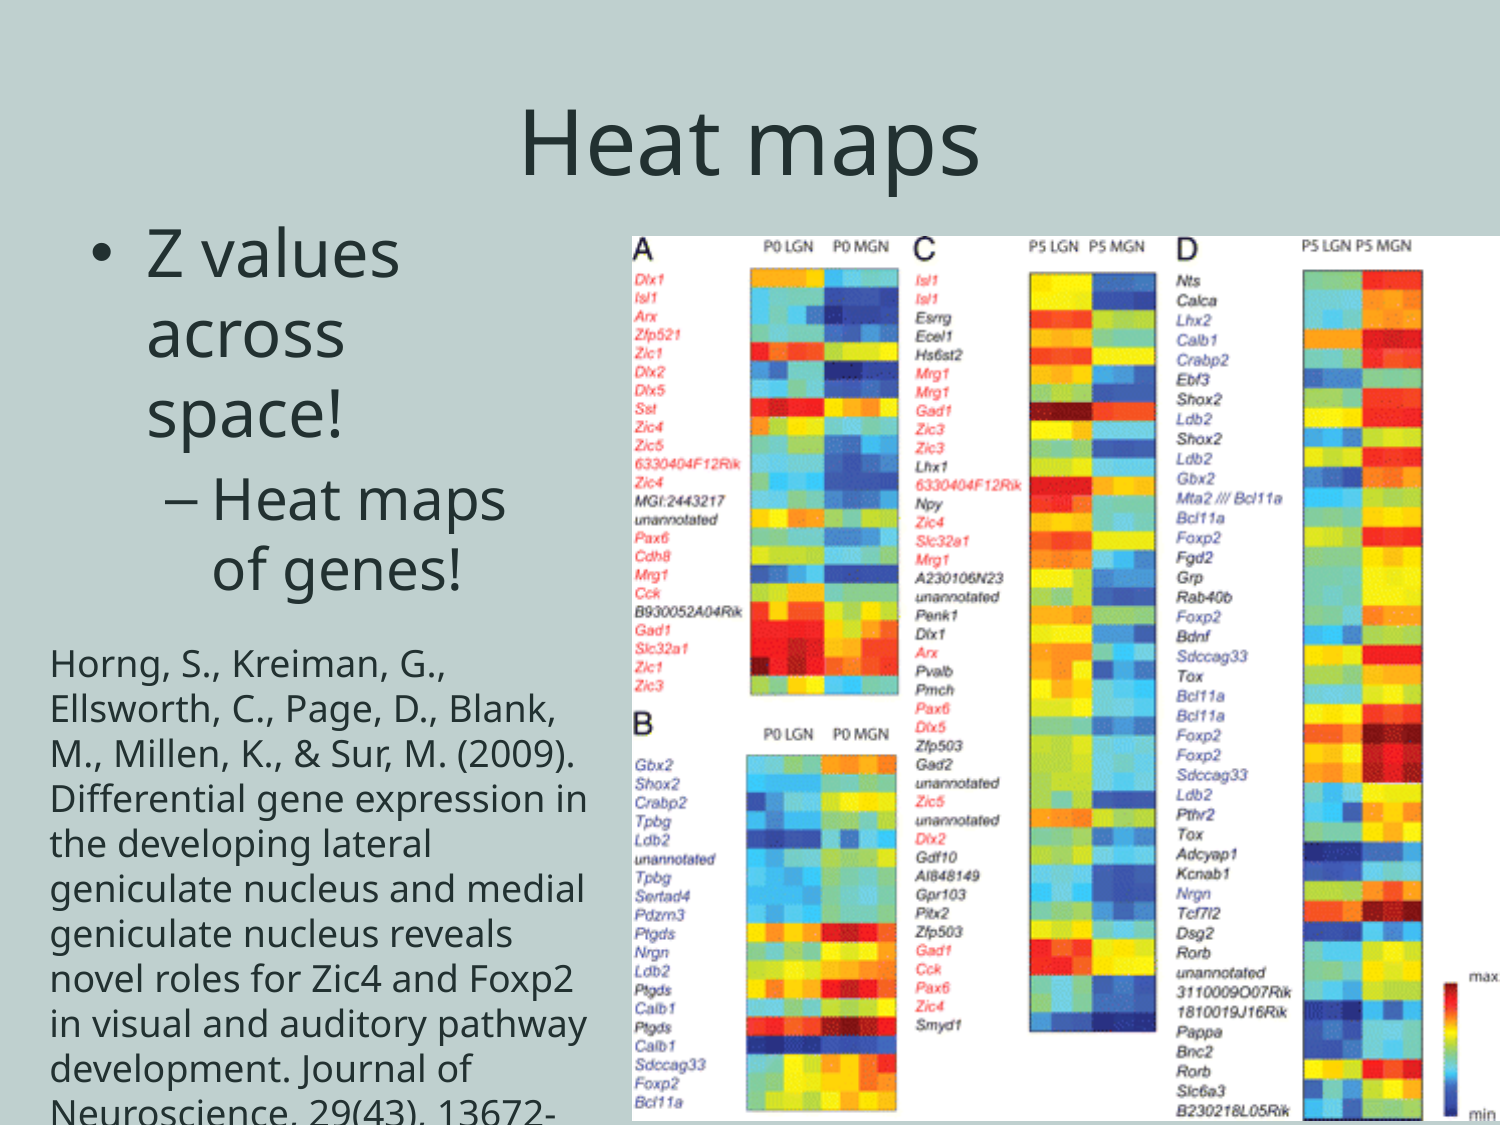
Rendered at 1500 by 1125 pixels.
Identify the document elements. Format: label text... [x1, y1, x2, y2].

text_box Horng, S., Kreiman, G., Ellsworth, C., Page, D., Blank, M., Millen, K., & Sur, M. (2009). Differential gene expression in the developing lateral geniculate nucleus and medial geniculate nucleus reveals novel roles for Zic4 and Foxp2 in visual and auditory pathway development. Journal of Neuroscience, 29(43), 13672-13683. [34, 633, 627, 1125]
picture [631, 235, 1500, 1121]
list Z values across space! Heat maps of genes! [75, 203, 572, 633]
title Heat maps [75, 45, 1425, 233]
